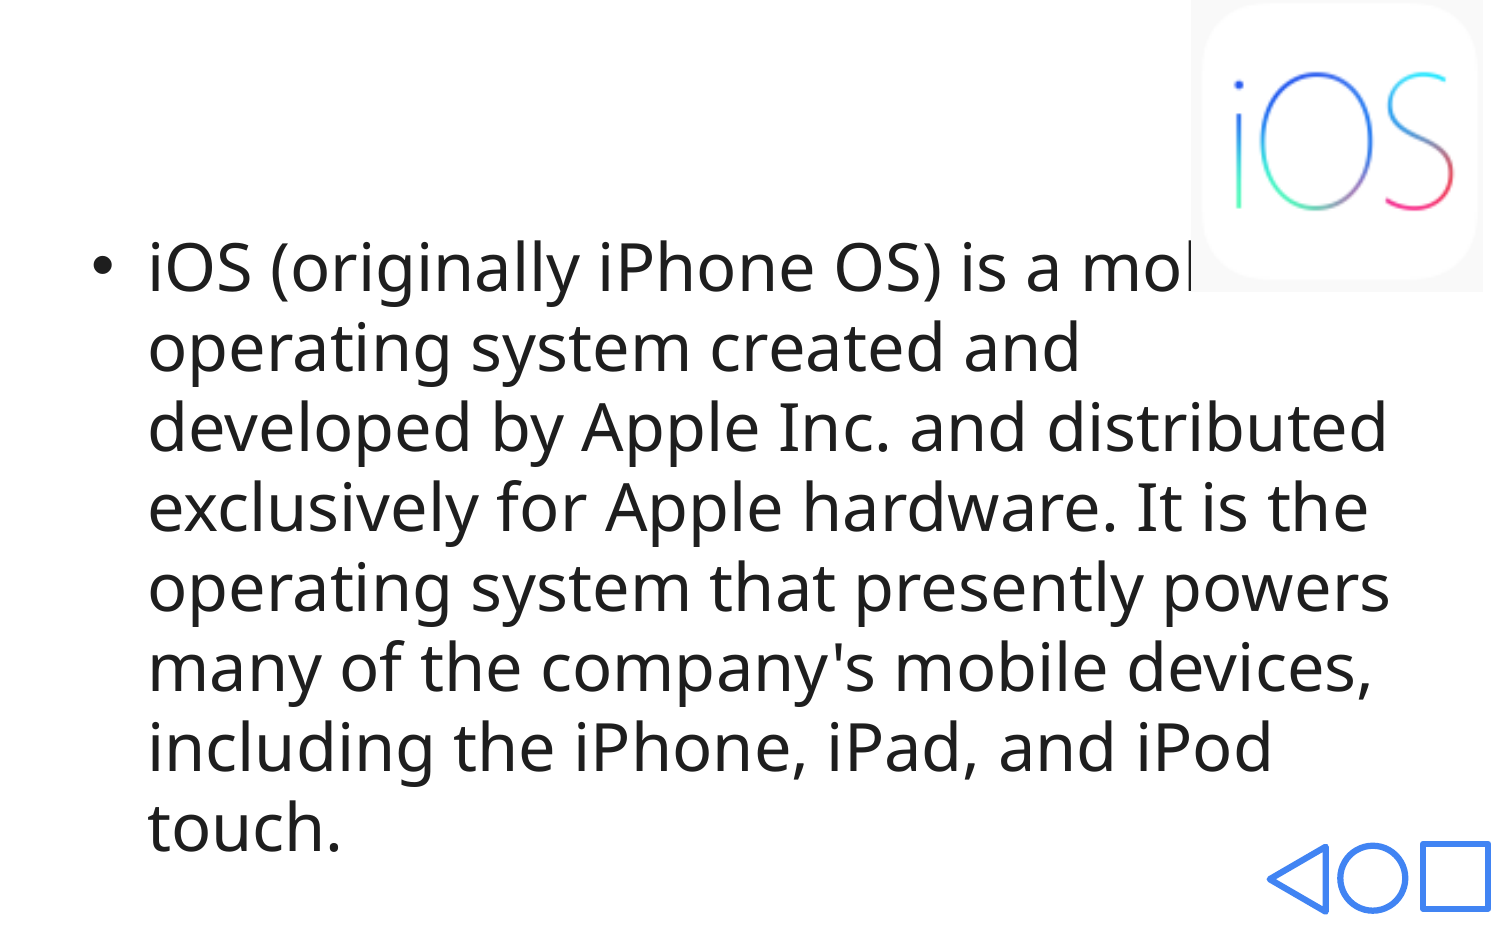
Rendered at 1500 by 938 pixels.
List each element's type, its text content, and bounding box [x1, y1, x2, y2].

picture [1191, 0, 1484, 292]
text_box [1421, 842, 1490, 911]
text_box [1338, 843, 1408, 913]
list iOS (originally iPhone OS) is a mobile operating system created and developed by Apple Inc. and distributed exclusively for Apple hardware. It is the operating system that presently powers many of the company's mobile devices, including the iPhone, iPad, and iPod touch. [76, 217, 1426, 836]
text_box [1267, 844, 1328, 914]
